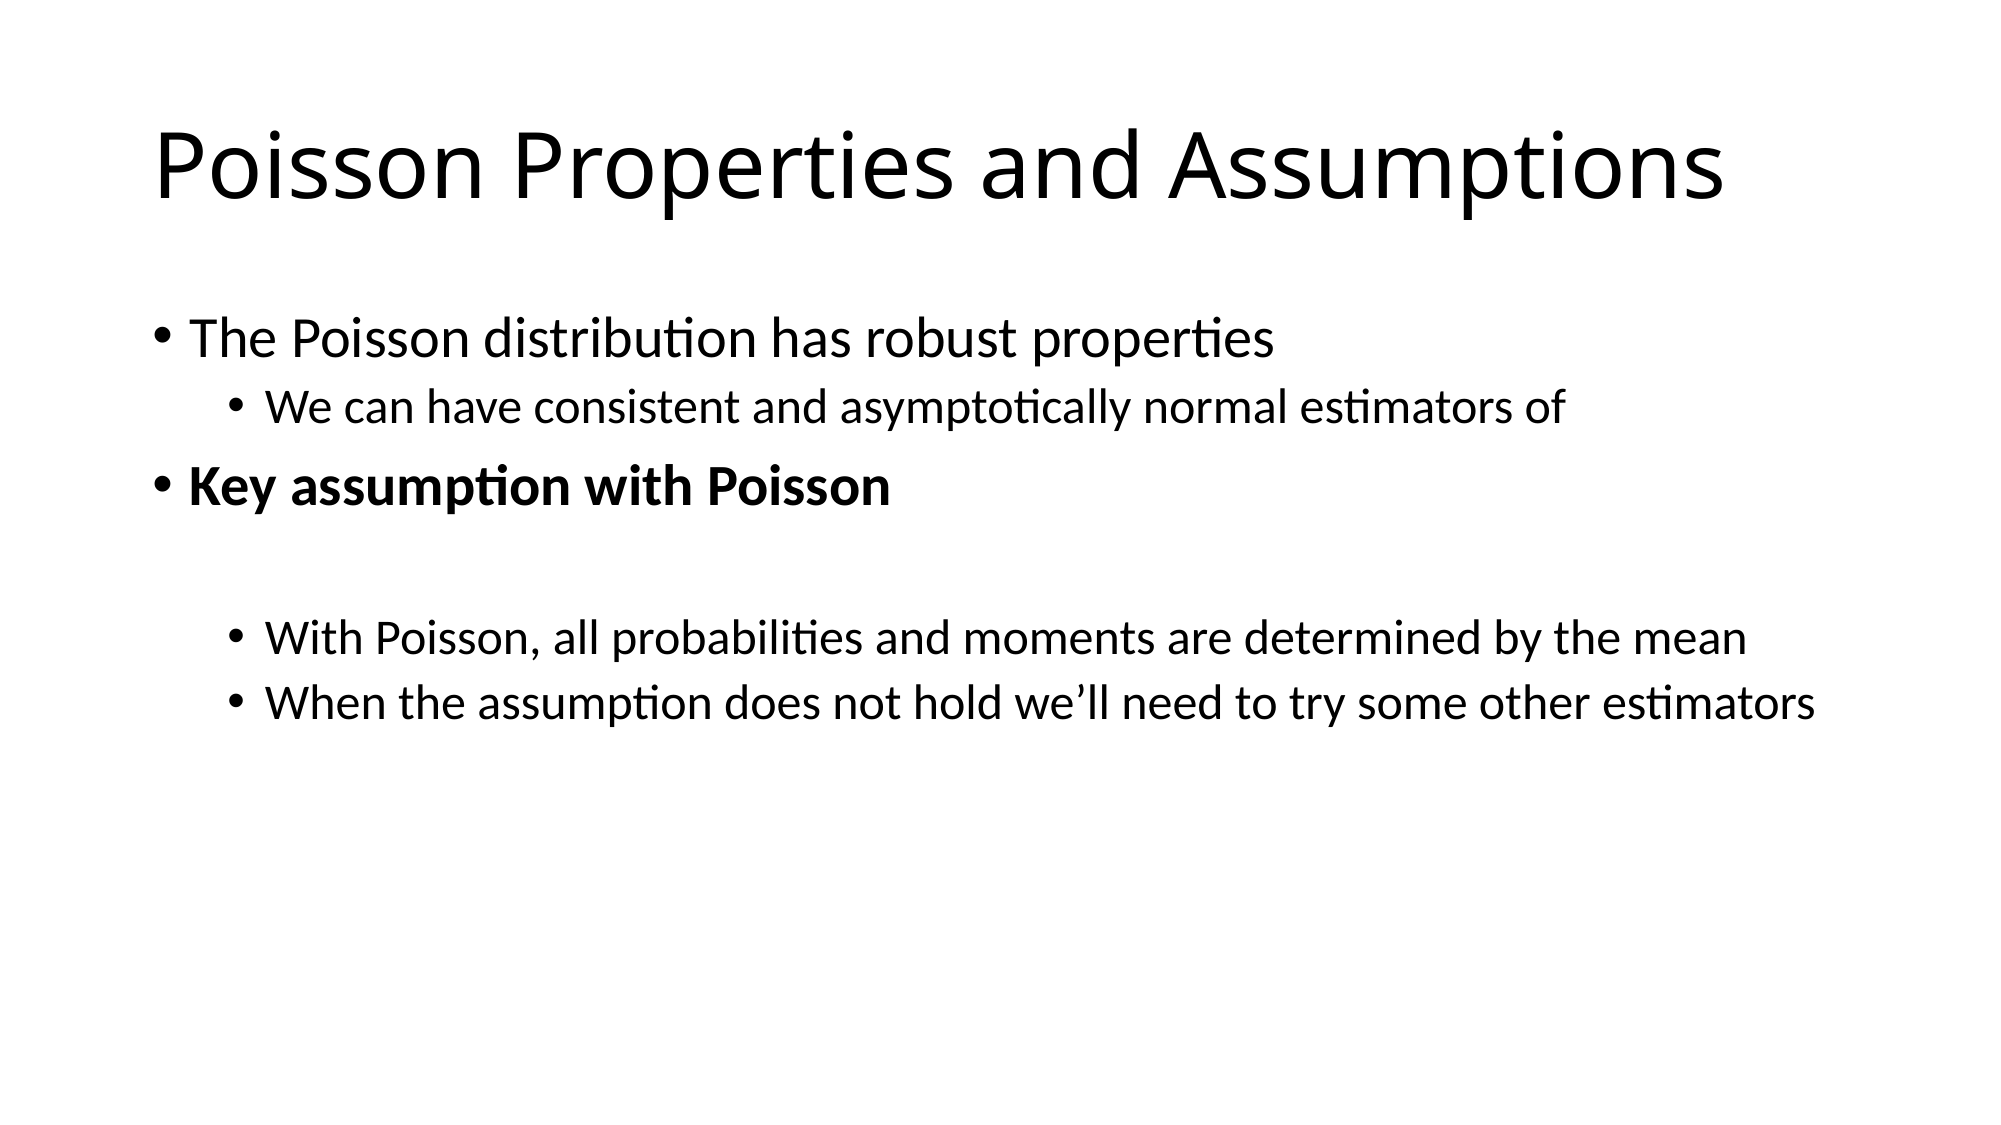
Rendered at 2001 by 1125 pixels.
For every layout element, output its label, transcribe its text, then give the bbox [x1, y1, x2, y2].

title Poisson Properties and Assumptions [137, 59, 1863, 278]
